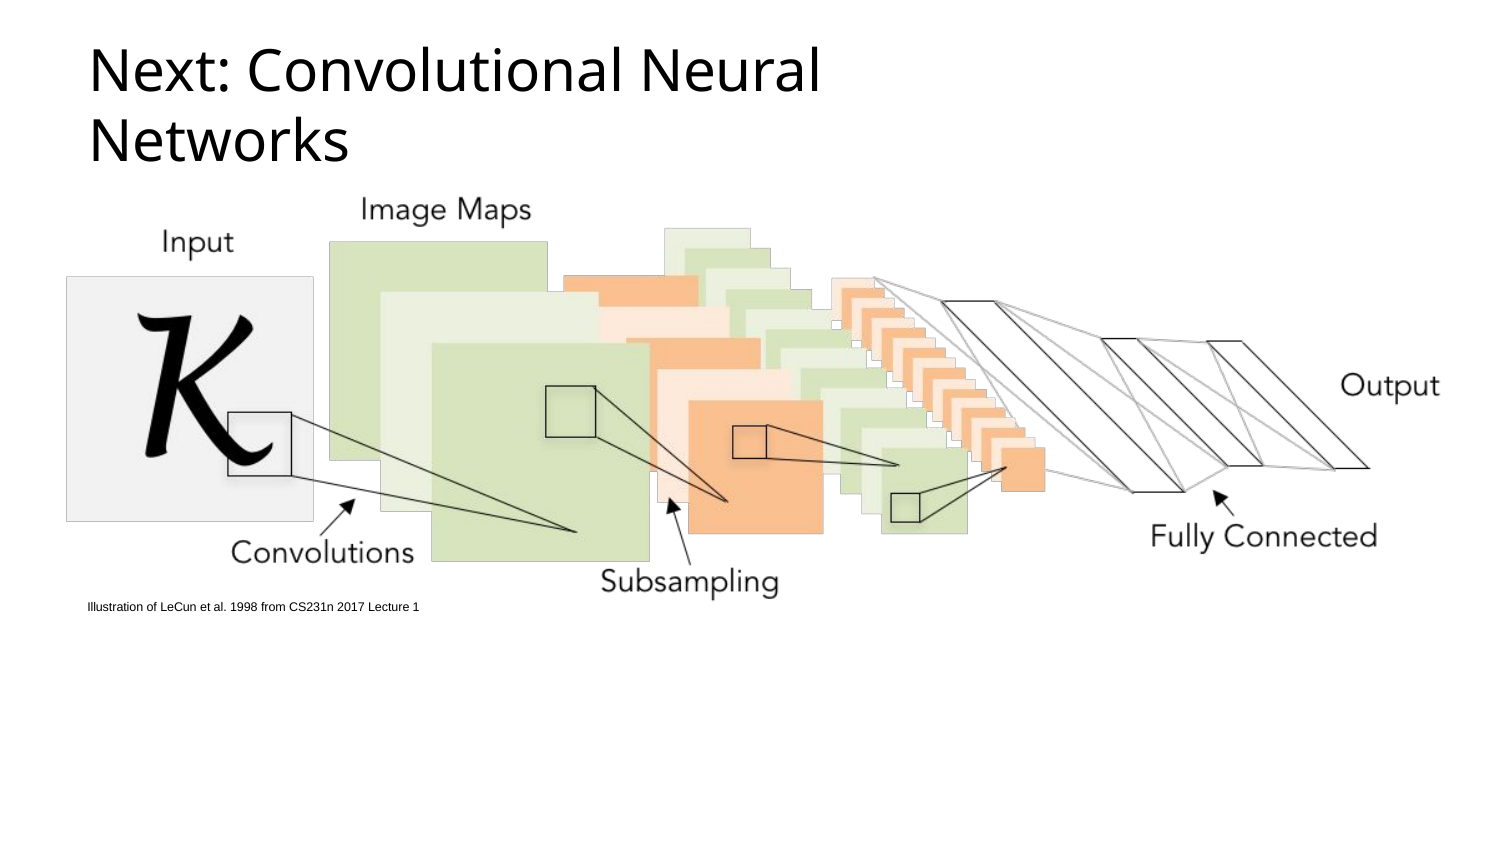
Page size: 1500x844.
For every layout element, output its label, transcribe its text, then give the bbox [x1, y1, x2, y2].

text_box Illustration of LeCun et al. 1998 from CS231n 2017 Lecture 1 [85, 596, 426, 614]
text_box [8, 182, 1459, 624]
title Next: Convolutional Neural Networks [86, 30, 1044, 174]
